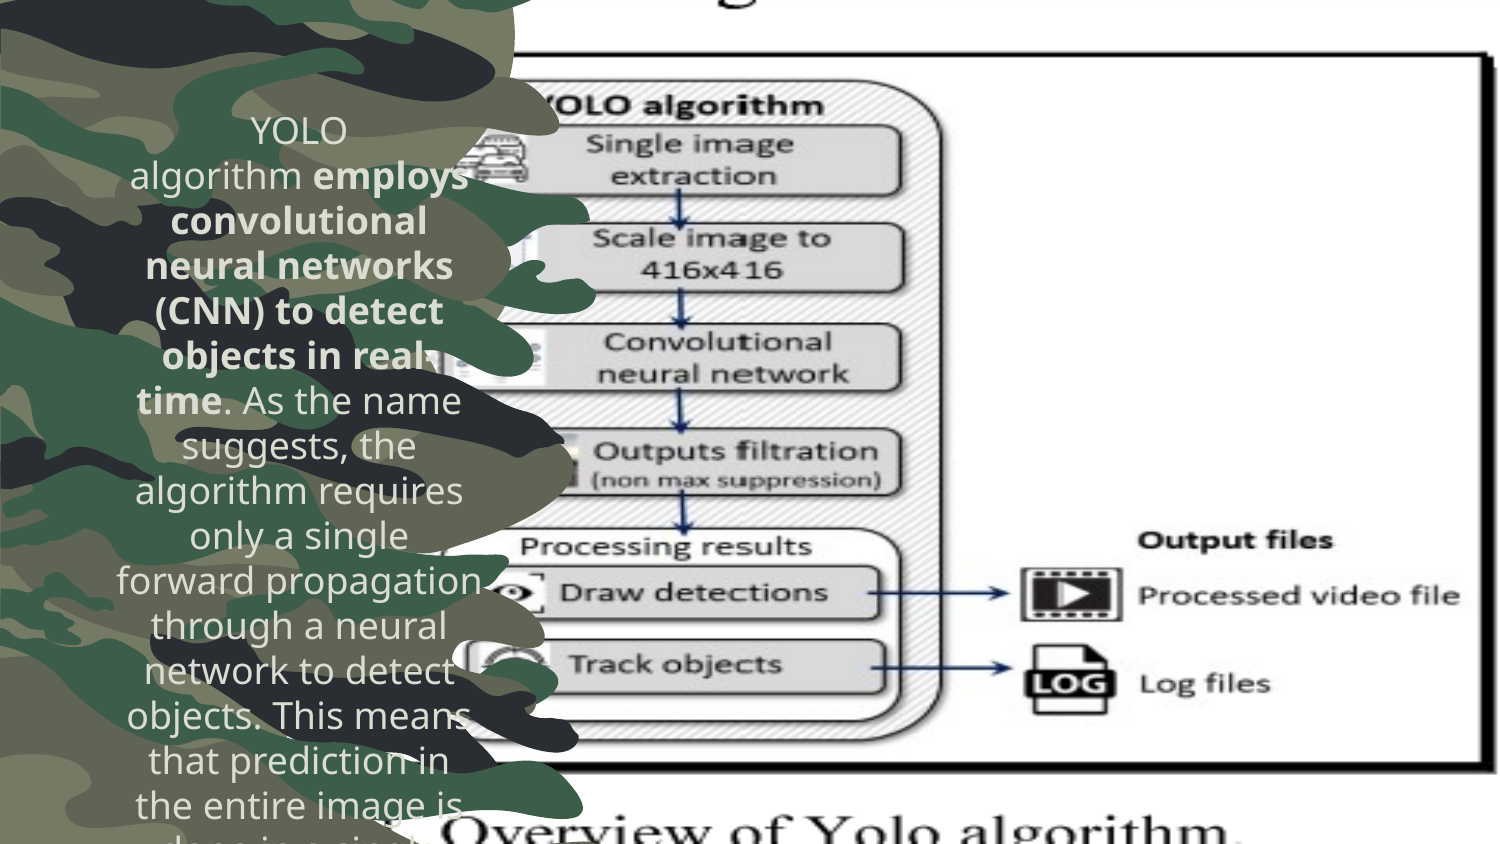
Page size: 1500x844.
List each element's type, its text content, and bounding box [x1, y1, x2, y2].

title YOLO algorithm employs convolutional neural networks (CNN) to detect objects in real-time. As the name suggests, the algorithm requires only a single forward propagation through a neural network to detect objects. This means that prediction in the entire image is done in a single algorithm run [99, 91, 499, 438]
picture [377, 0, 1500, 844]
picture [391, 753, 423, 765]
